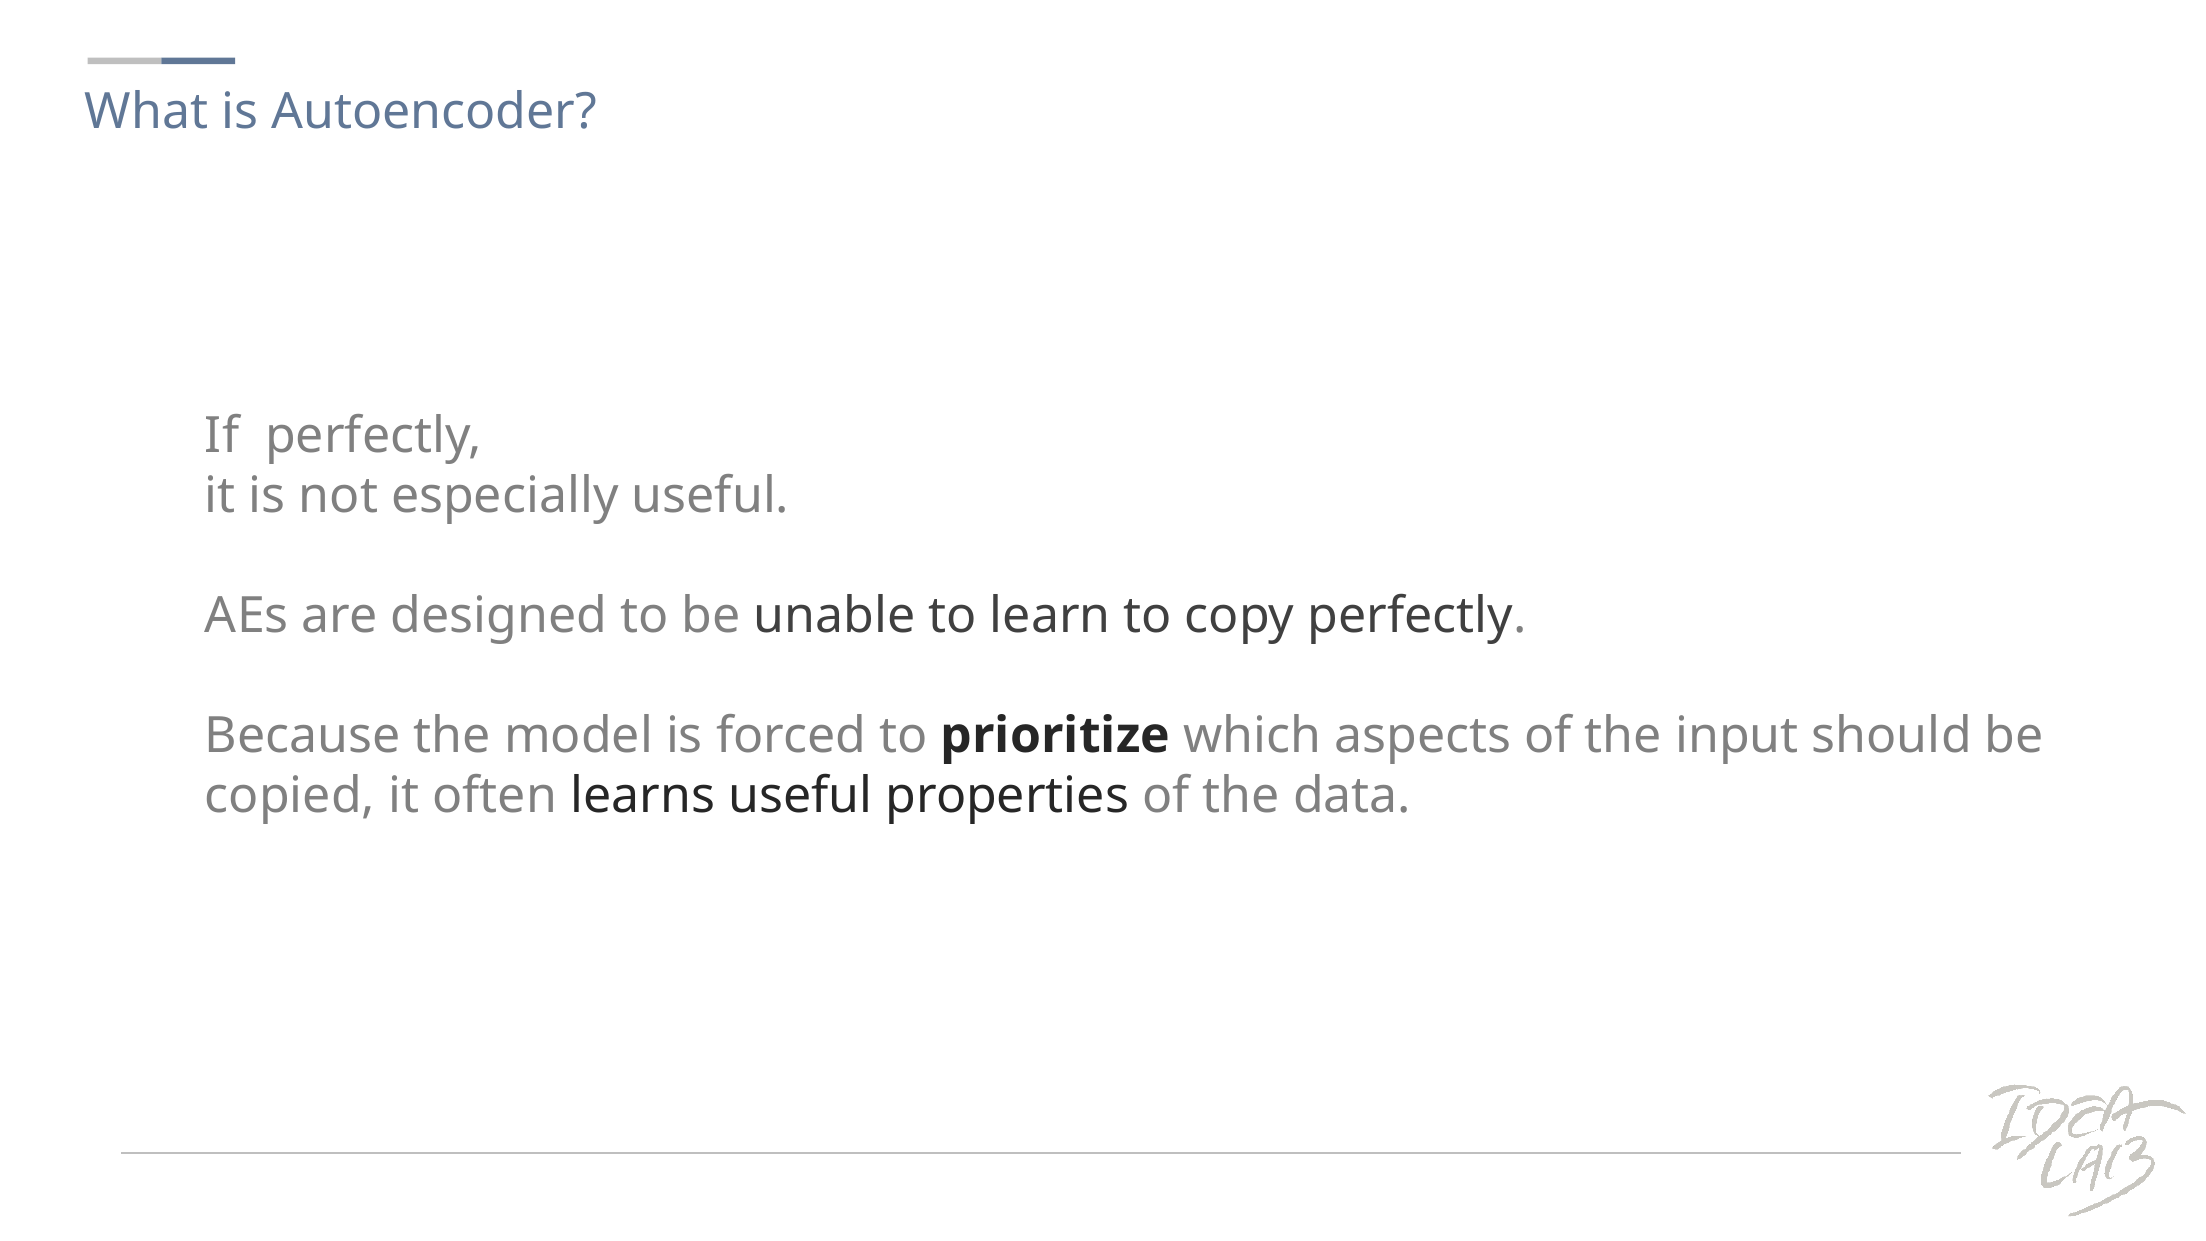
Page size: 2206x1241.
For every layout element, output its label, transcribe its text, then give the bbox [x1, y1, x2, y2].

text_box What is Autoencoder? [70, 71, 903, 147]
